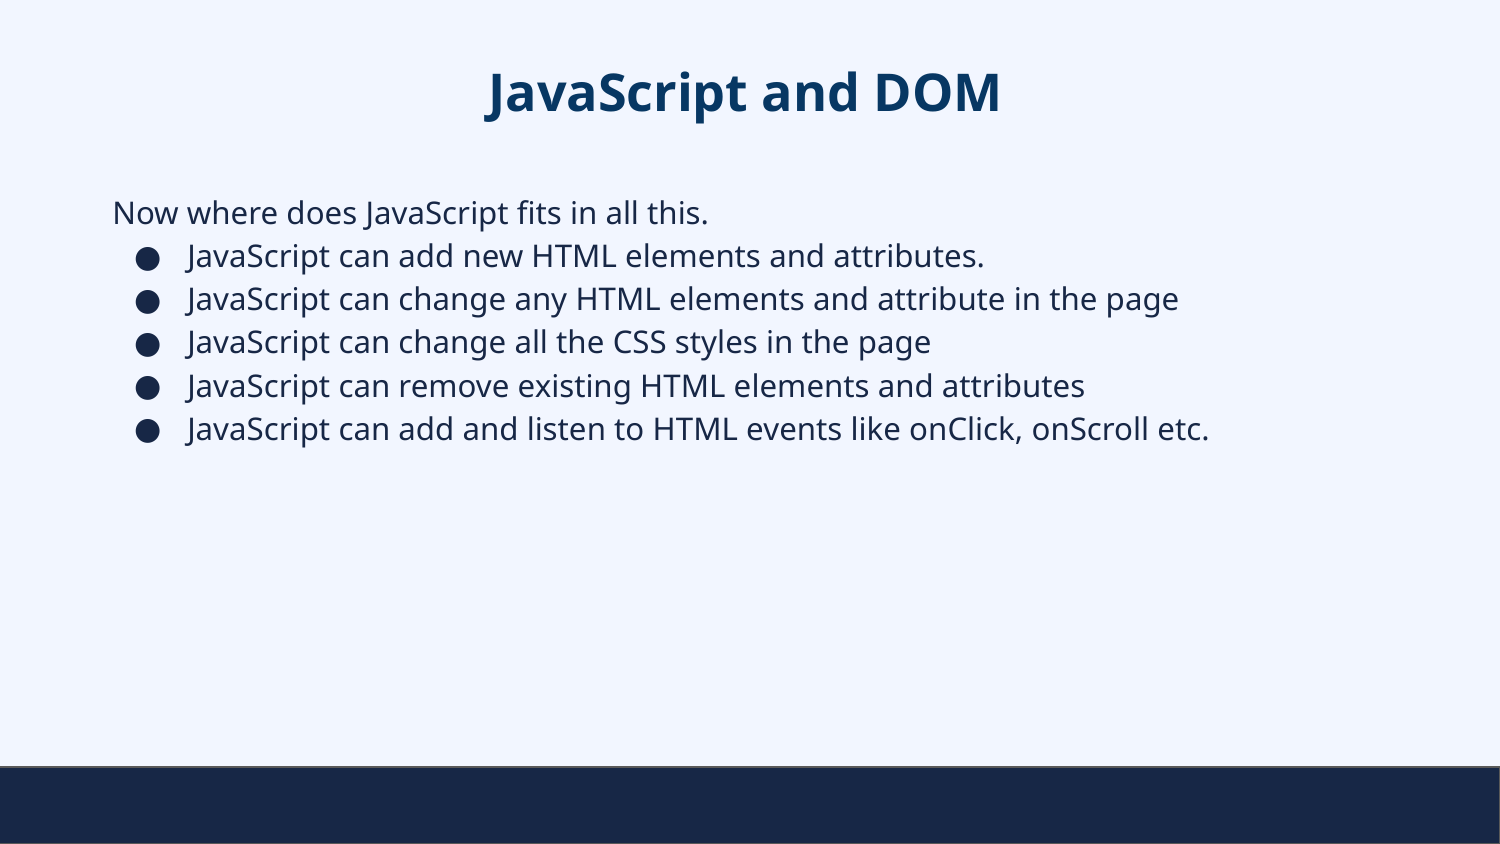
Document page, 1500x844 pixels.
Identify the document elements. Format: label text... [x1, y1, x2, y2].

text_box Now where does JavaScript fits in all this. JavaScript can add new HTML elements and attributes. JavaScript can change any HTML elements and attribute in the page JavaScript can change all the CSS styles in the page JavaScript can remove existing HTML elements and attributes JavaScript can add and listen to HTML events like onClick, onScroll etc. [97, 172, 1397, 736]
text_box [0, 767, 1500, 844]
title JavaScript and DOM [29, 35, 1462, 148]
